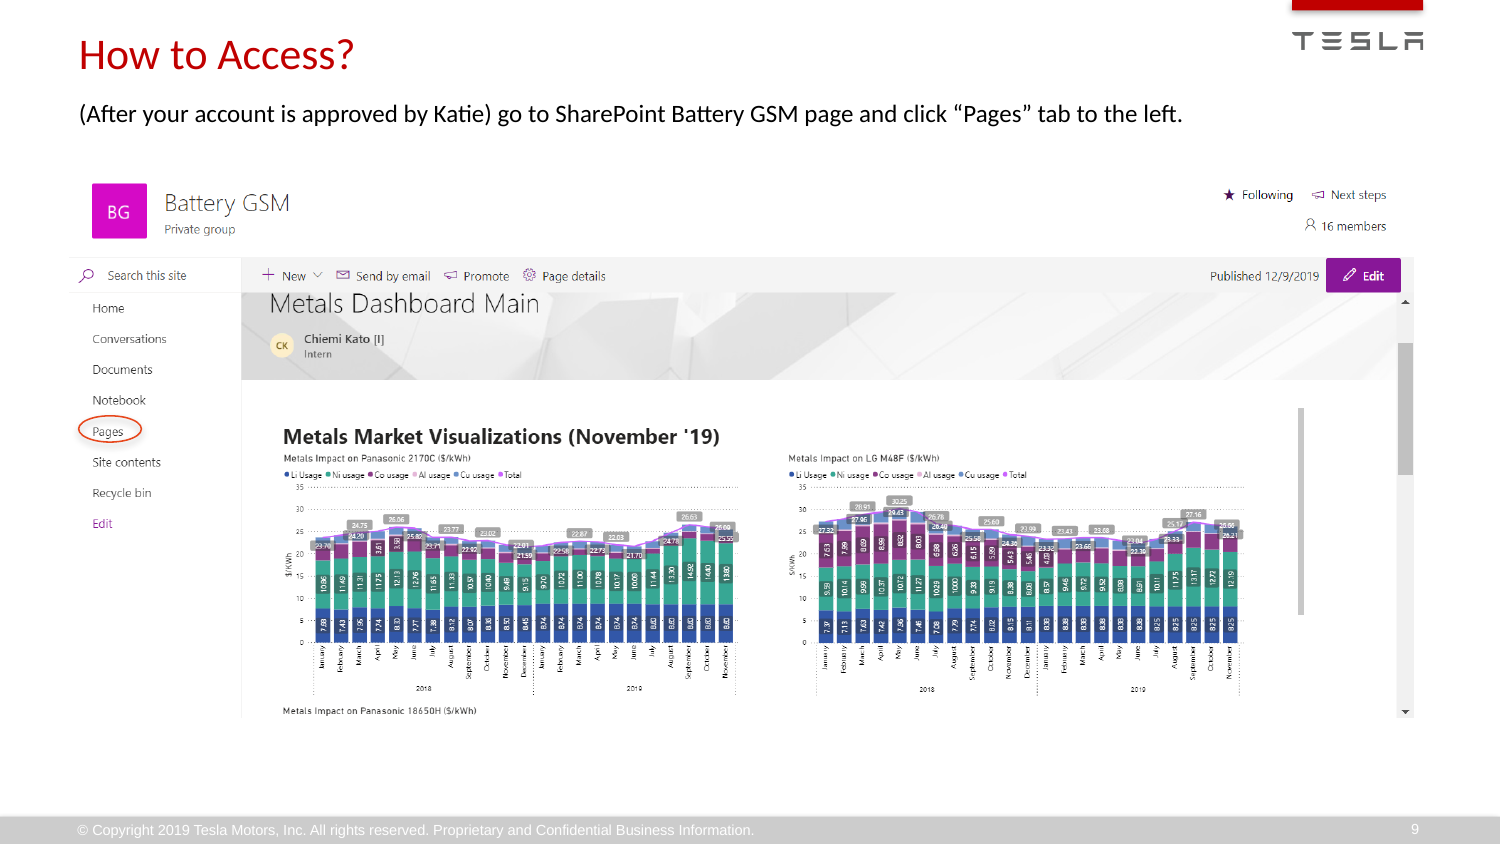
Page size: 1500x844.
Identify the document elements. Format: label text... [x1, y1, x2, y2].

slide_number 9 [1073, 812, 1424, 840]
title How to Access? (After your account is approved by Katie) go to SharePoint Battery GSM page and click “Pages” tab to the left. [78, 0, 1424, 158]
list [68, 166, 1414, 718]
